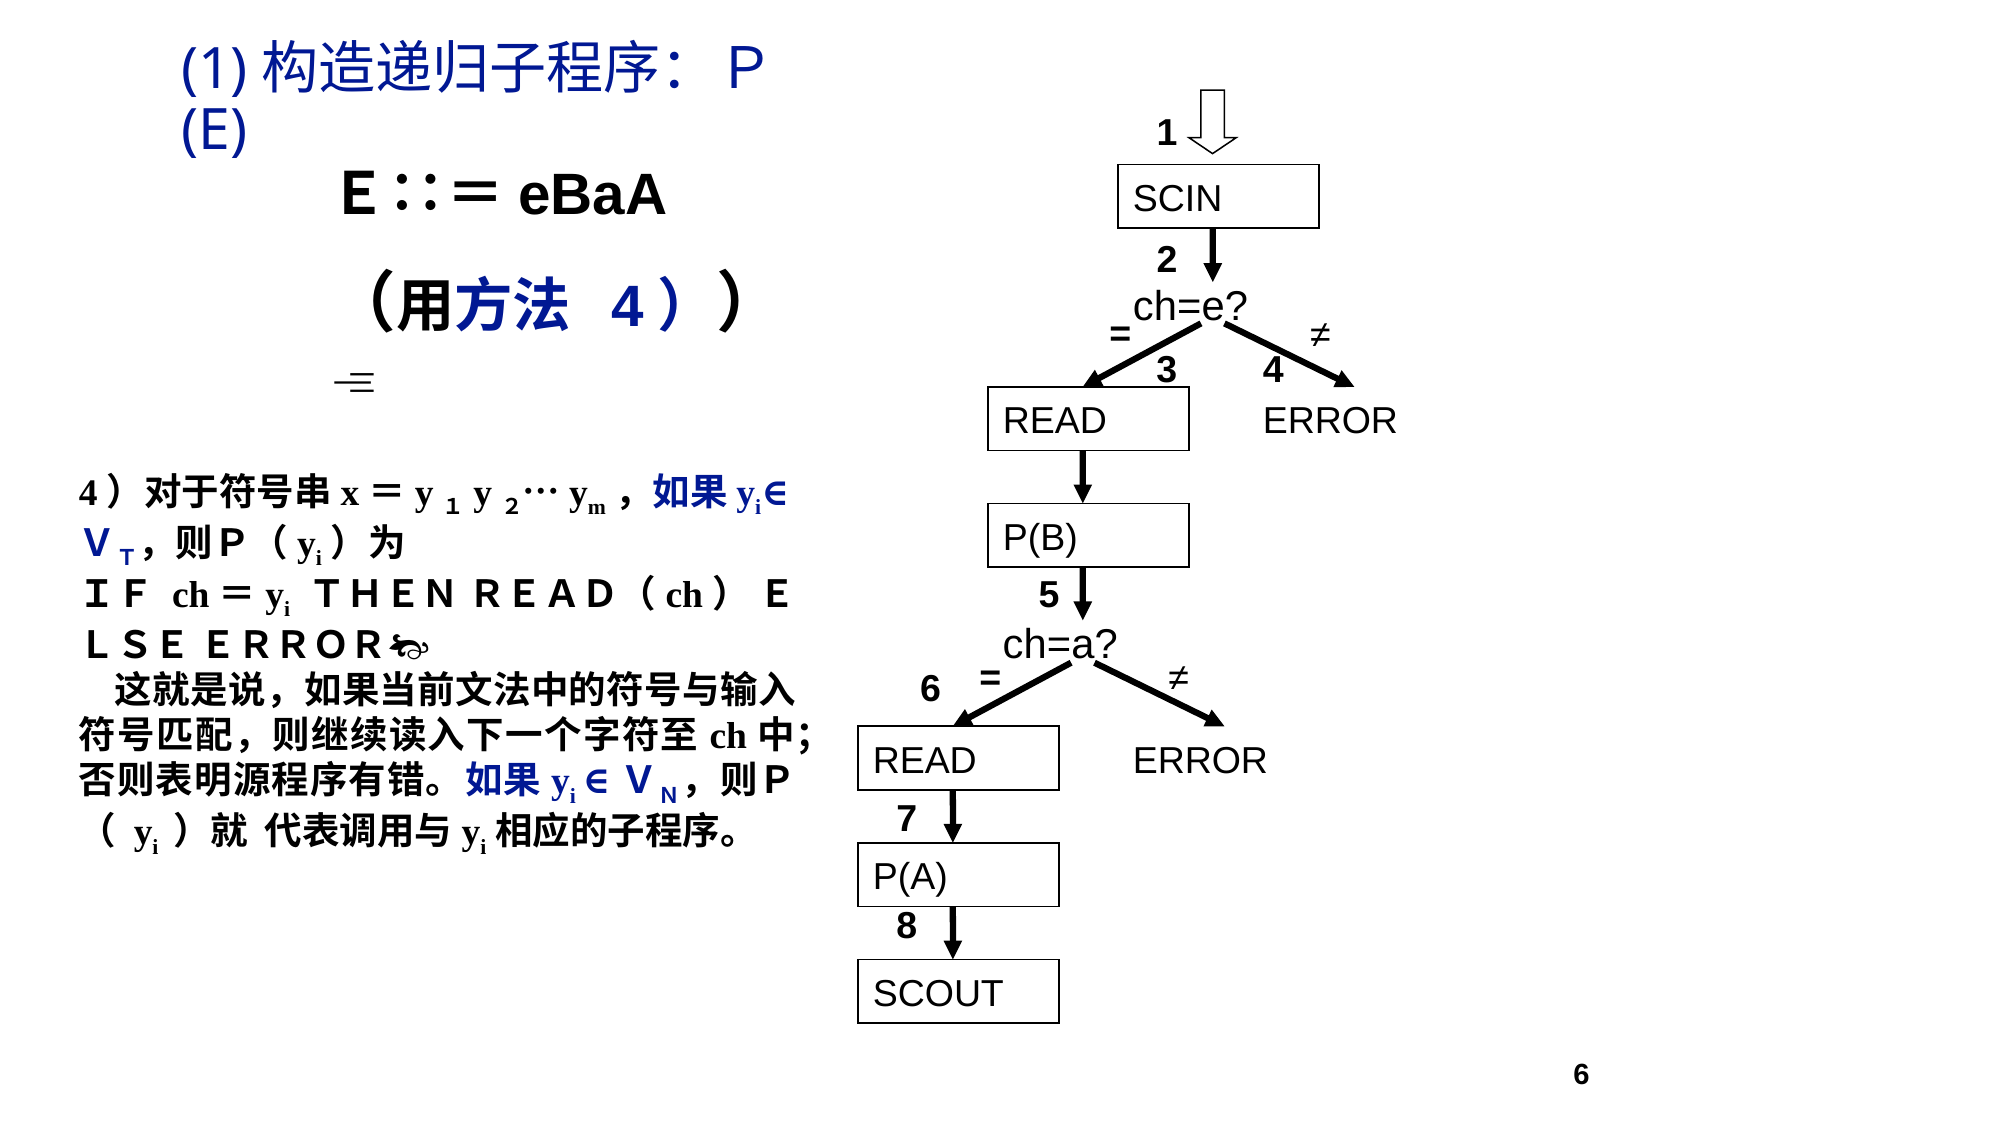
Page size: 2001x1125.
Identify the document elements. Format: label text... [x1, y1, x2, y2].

text_box READ [988, 386, 1189, 451]
text_box SCOUT [858, 959, 1059, 1024]
text_box [1180, 705, 1225, 726]
text_box SCIN [1118, 164, 1319, 229]
text_box [946, 906, 960, 959]
text_box 6 [905, 656, 953, 717]
text_box 1 [1141, 100, 1189, 161]
slide_number 6 [1407, 1042, 1605, 1103]
text_box 5 [1023, 562, 1072, 623]
text_box P(A) [858, 842, 1059, 907]
text_box [1189, 90, 1237, 154]
text_box ch=a? [987, 609, 1189, 675]
text_box READ [858, 726, 1059, 790]
text_box = [1094, 301, 1142, 362]
text_box 4）对于符号串x＝y１y２…ym，如果yi∈ＶＴ，则Ｐ（yi）为 ＩＦ ch＝yi ＴＨＥＮ ＲＥＡＤ（ch） ＥＬＳＥ ＥＲＲＯＲ 这就是说，如果当前文法中的符号与输入符号匹配，则继续读入下一个字符至ch中；否则表明源程序有错。如果yi ∈ＶＮ，则Ｐ（ yi ）就 代表调用与yi相应的子程序。 [64, 460, 811, 866]
text_box ERROR [1248, 386, 1449, 451]
text_box [1083, 362, 1130, 386]
text_box 2 [1141, 228, 1190, 288]
text_box ≠ [1295, 302, 1343, 363]
text_box [1076, 450, 1090, 503]
text_box [1305, 363, 1354, 386]
text_box 3 [1141, 337, 1190, 398]
text_box [946, 789, 960, 842]
text_box ch=e? [1118, 271, 1320, 337]
text_box [953, 705, 993, 726]
text_box = [964, 645, 1012, 705]
text_box 8 [881, 893, 930, 953]
text_box ERROR [1118, 726, 1319, 790]
text_box ≠ [1153, 645, 1202, 705]
title (1)构造递归子程序：Ｐ(E) [166, 31, 821, 171]
text_box Ｅ∷＝eBaA （用方法 4）） [314, 148, 813, 417]
text_box 4 [1248, 337, 1296, 398]
text_box P(B) [988, 503, 1189, 568]
text_box 7 [881, 786, 930, 847]
